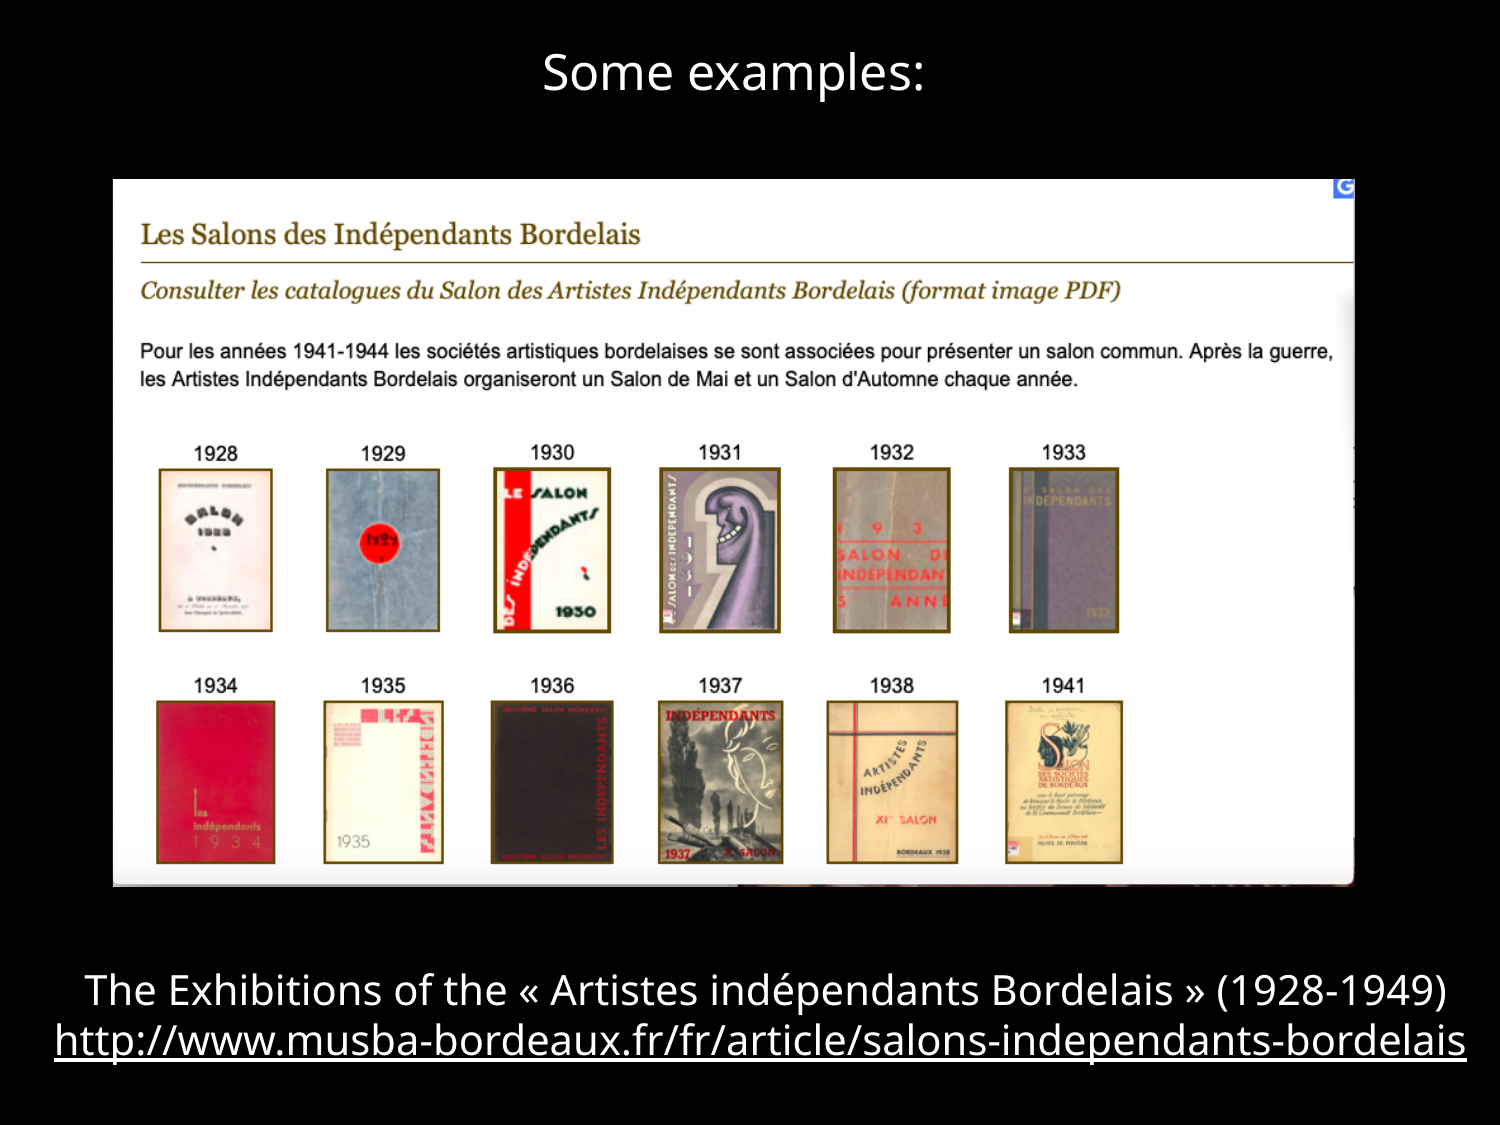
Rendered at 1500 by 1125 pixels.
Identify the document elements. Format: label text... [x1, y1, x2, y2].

text_box Some examples: [0, 33, 1468, 108]
text_box The Exhibitions of the « Artistes indépendants Bordelais » (1928-1949) http://www.musba-bordeaux.fr/fr/article/salons-independants-bordelais [32, 956, 1500, 1078]
picture [112, 178, 1355, 887]
